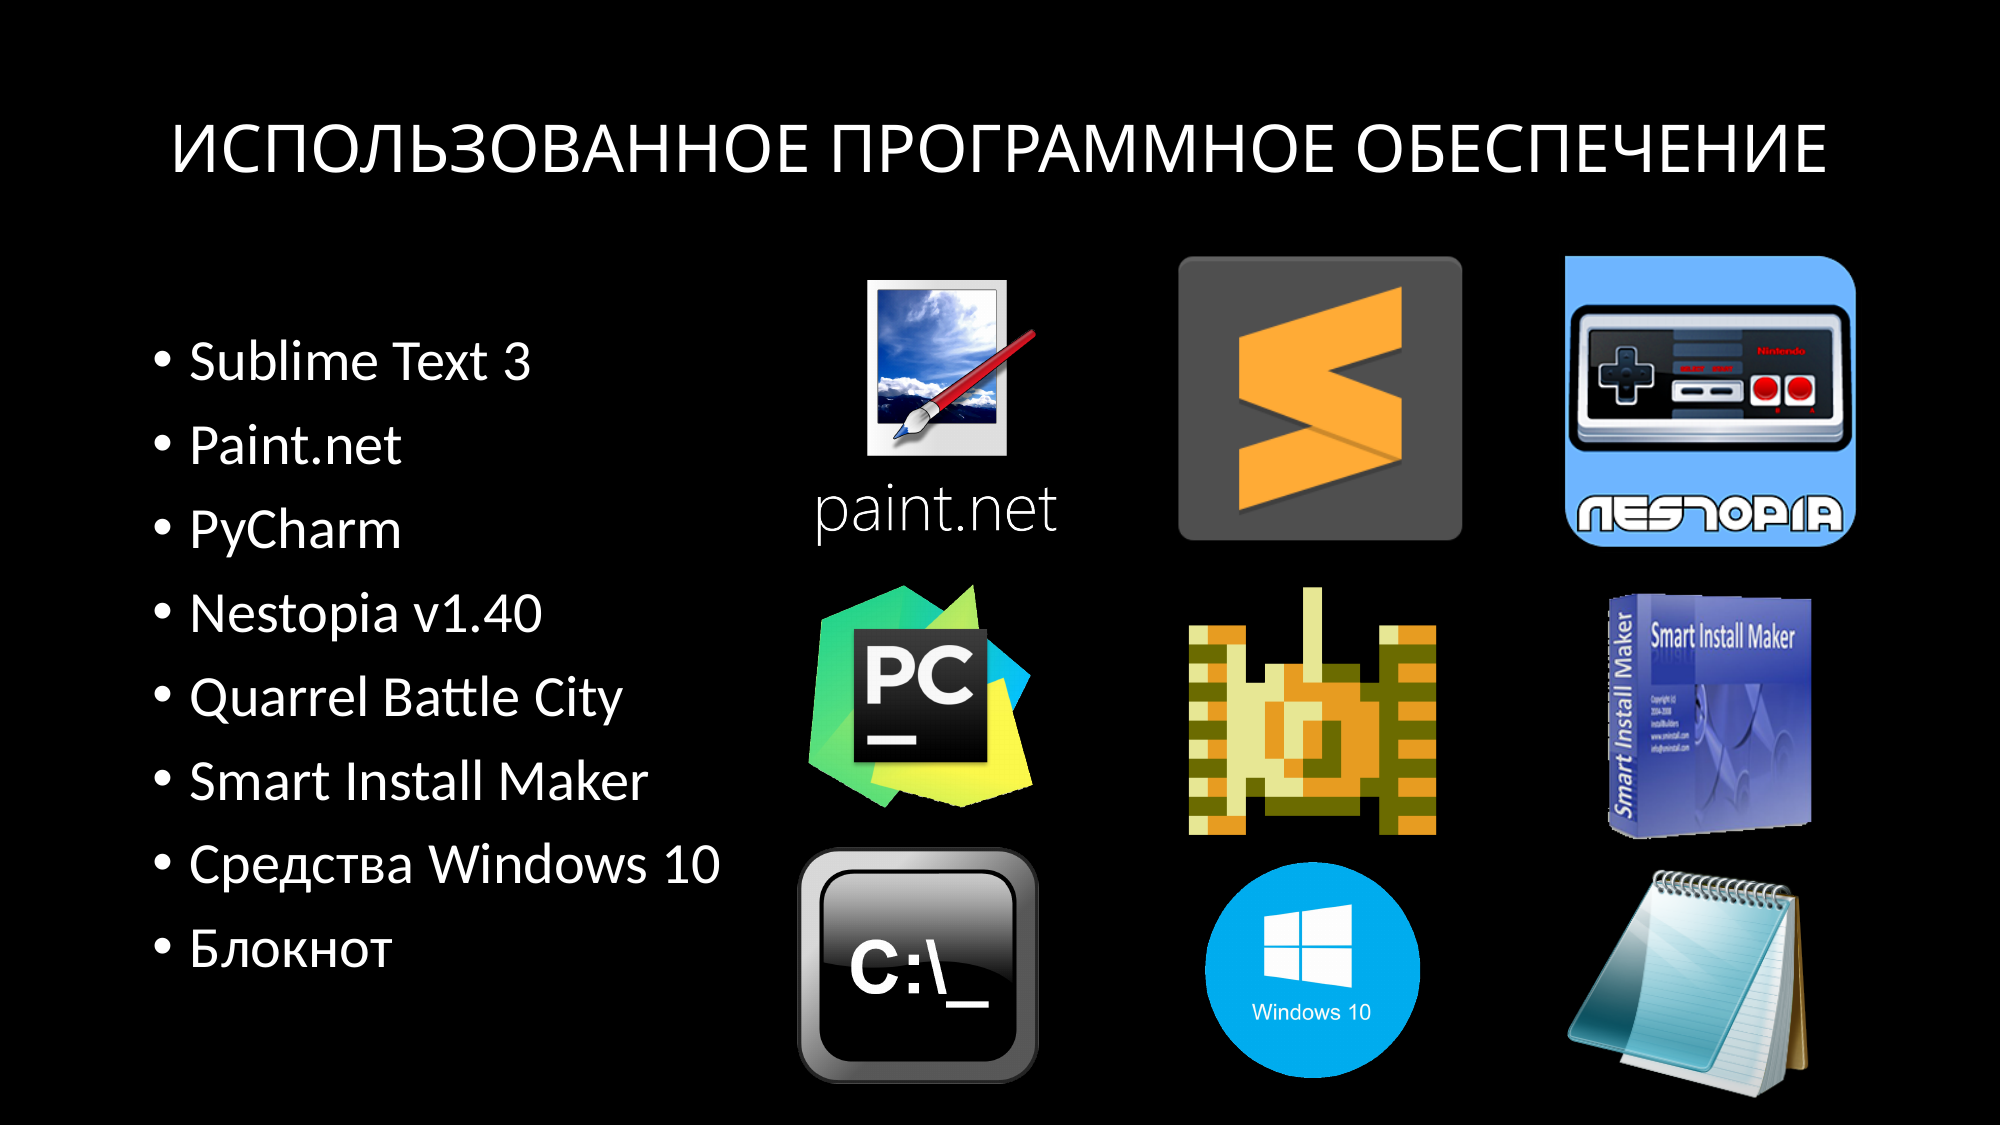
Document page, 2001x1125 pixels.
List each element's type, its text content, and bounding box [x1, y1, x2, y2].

picture [751, 216, 1123, 814]
picture [1181, 577, 1444, 1111]
picture [796, 847, 1039, 1084]
picture [1566, 587, 1842, 1109]
picture [1158, 236, 1483, 561]
picture [1558, 249, 1863, 555]
list Sublime Text 3 Paint.net PyCharm Nestopia v1.40 Quarrel Battle City Smart Install Maker Средства Windows 10 Блокнот [137, 323, 1863, 1037]
title ИСПОЛЬЗОВАННОЕ ПРОГРАММНОЕ ОБЕСПЕЧЕНИЕ [137, 102, 1863, 200]
